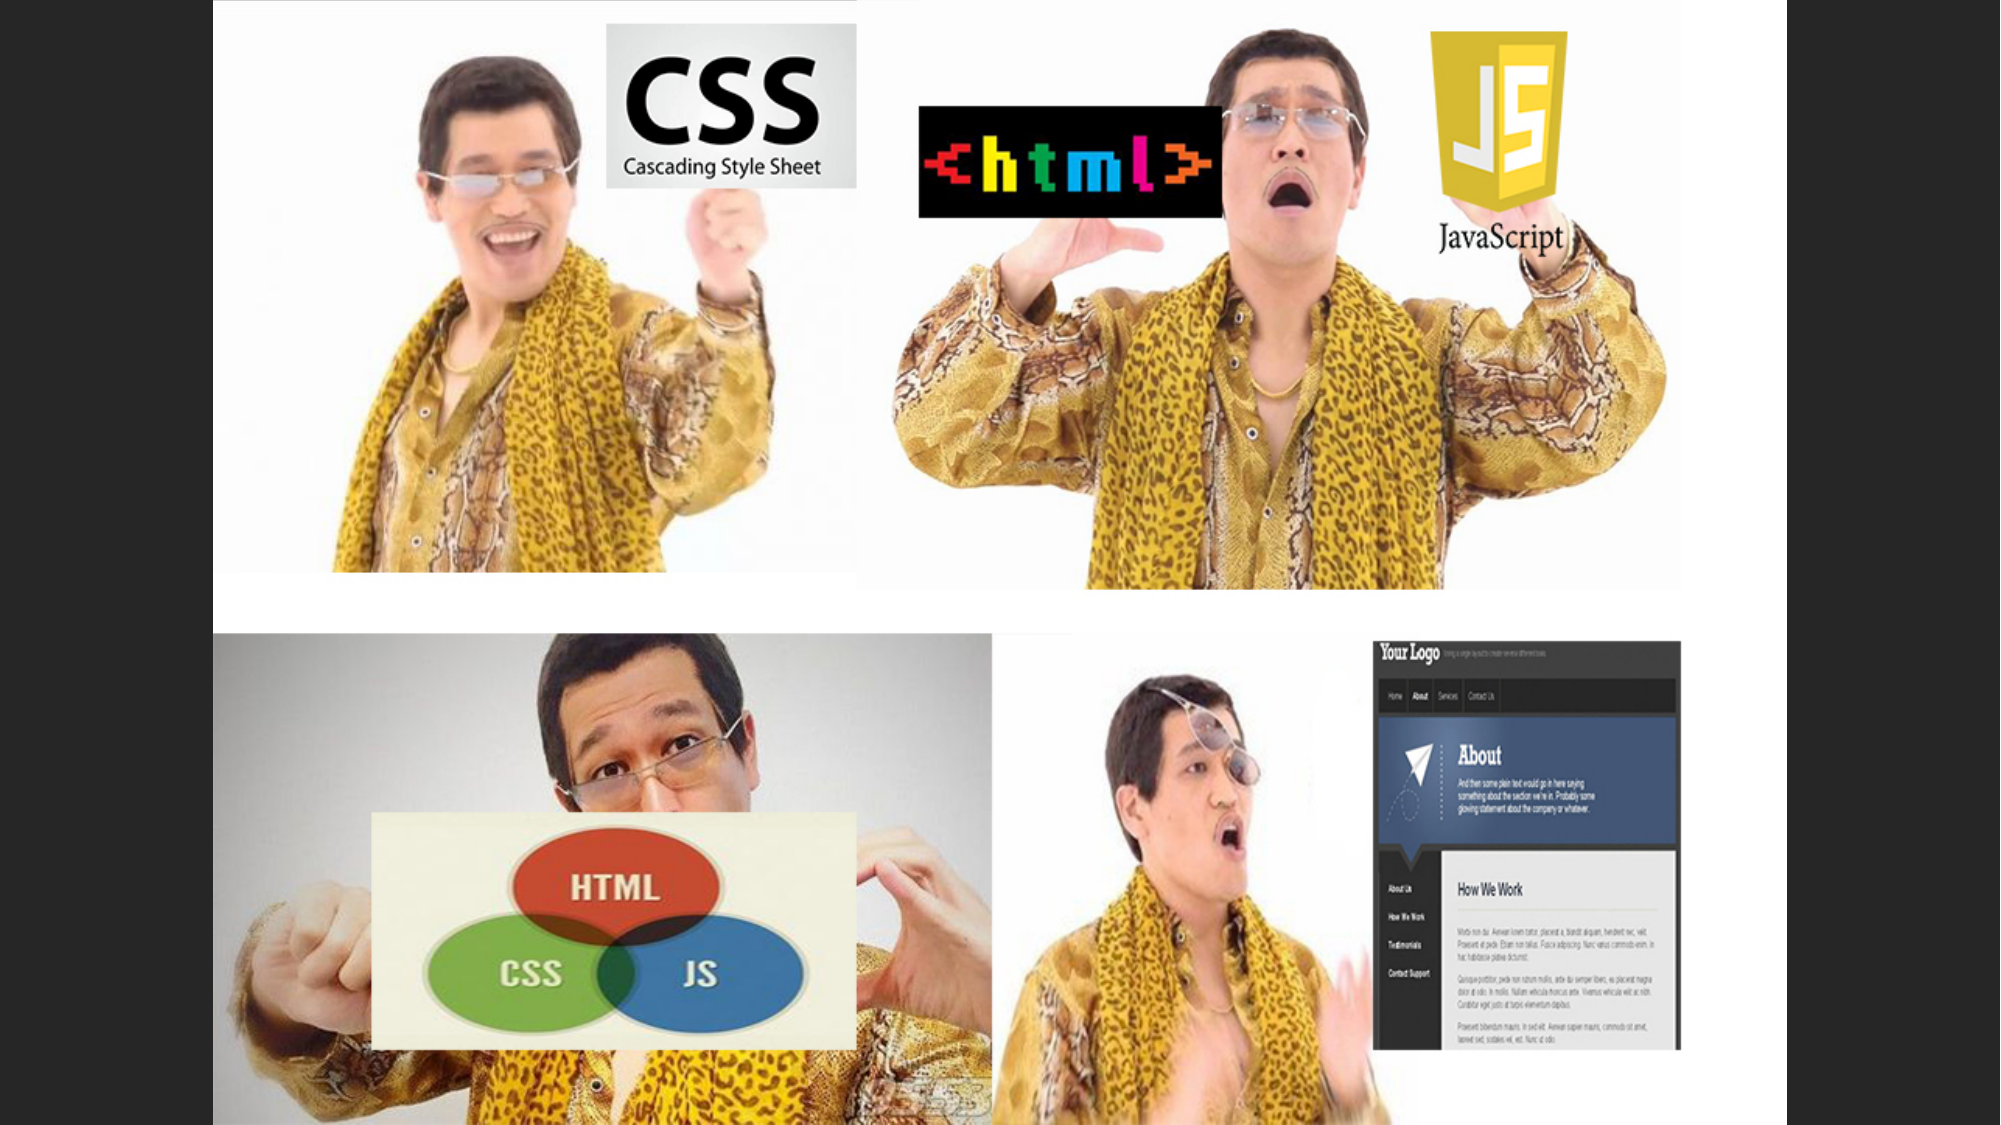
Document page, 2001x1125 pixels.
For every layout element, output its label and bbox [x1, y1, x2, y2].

picture [213, 0, 1787, 1125]
